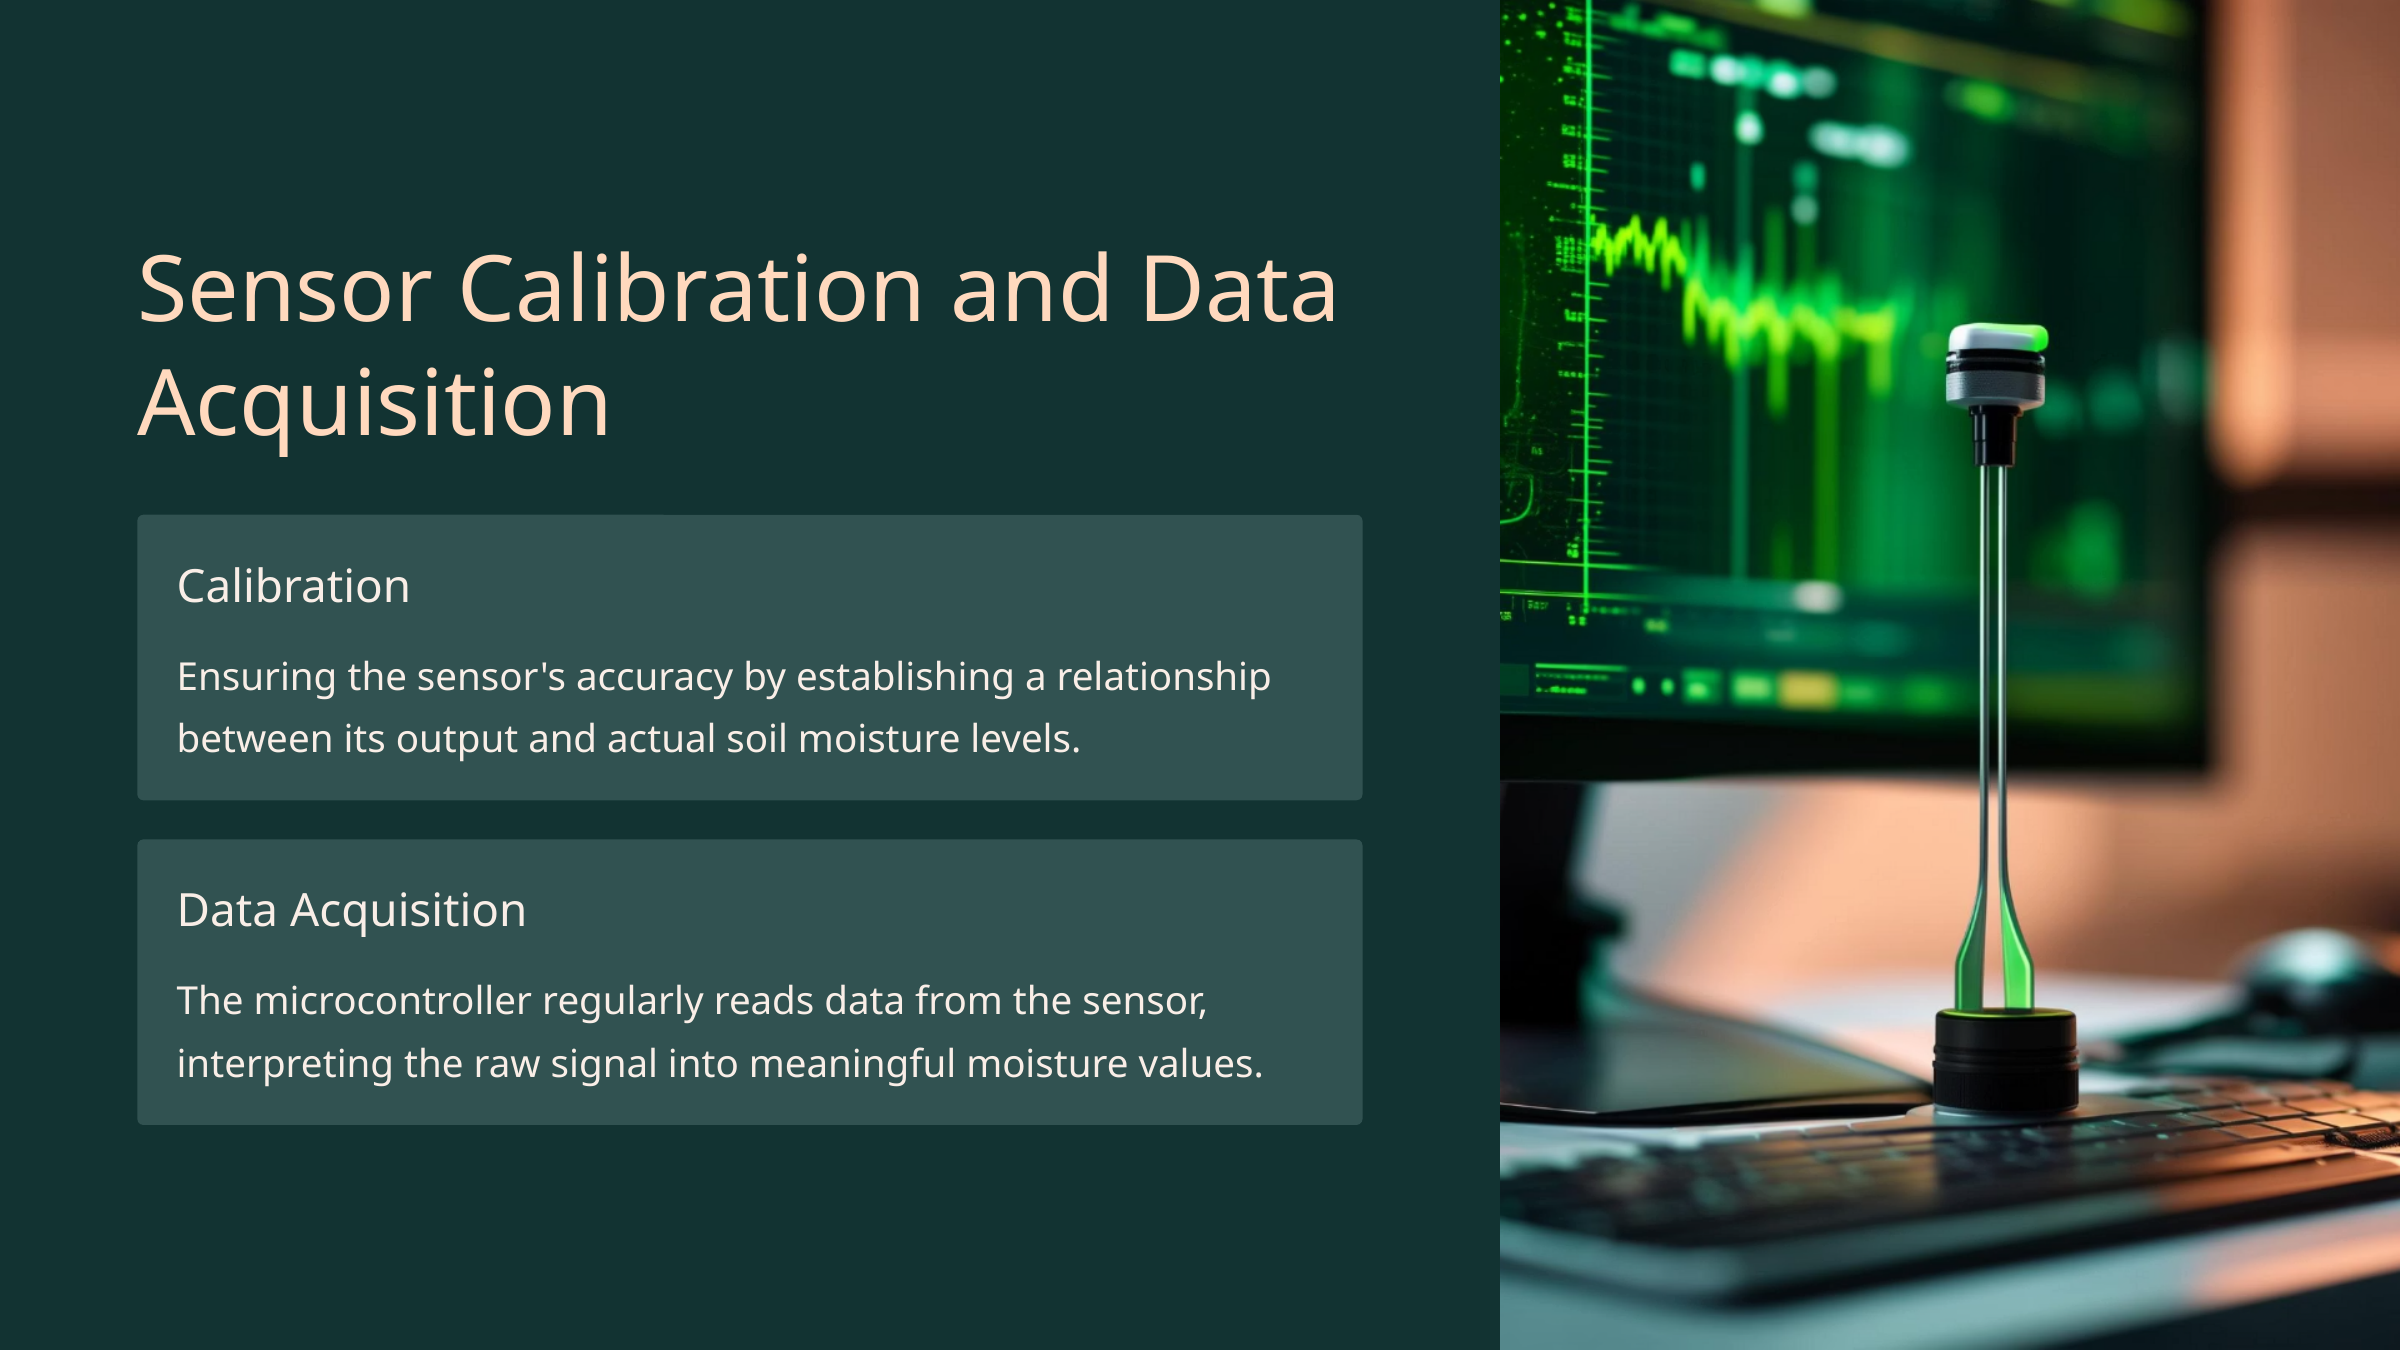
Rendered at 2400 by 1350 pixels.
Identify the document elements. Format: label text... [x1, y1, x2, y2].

text_box Ensuring the sensor's accuracy by establishing a relationship between its output and actual soil moisture levels. [176, 635, 1324, 761]
text_box The microcontroller regularly reads data from the sensor, interpreting the raw signal into meaningful moisture values. [176, 960, 1324, 1086]
text_box [137, 839, 1363, 1125]
picture [1499, 0, 2400, 1350]
text_box Data Acquisition [176, 878, 639, 937]
text_box [137, 514, 1363, 801]
text_box Sensor Calibration and Data Acquisition [137, 224, 1363, 456]
text_box Calibration [176, 553, 639, 612]
